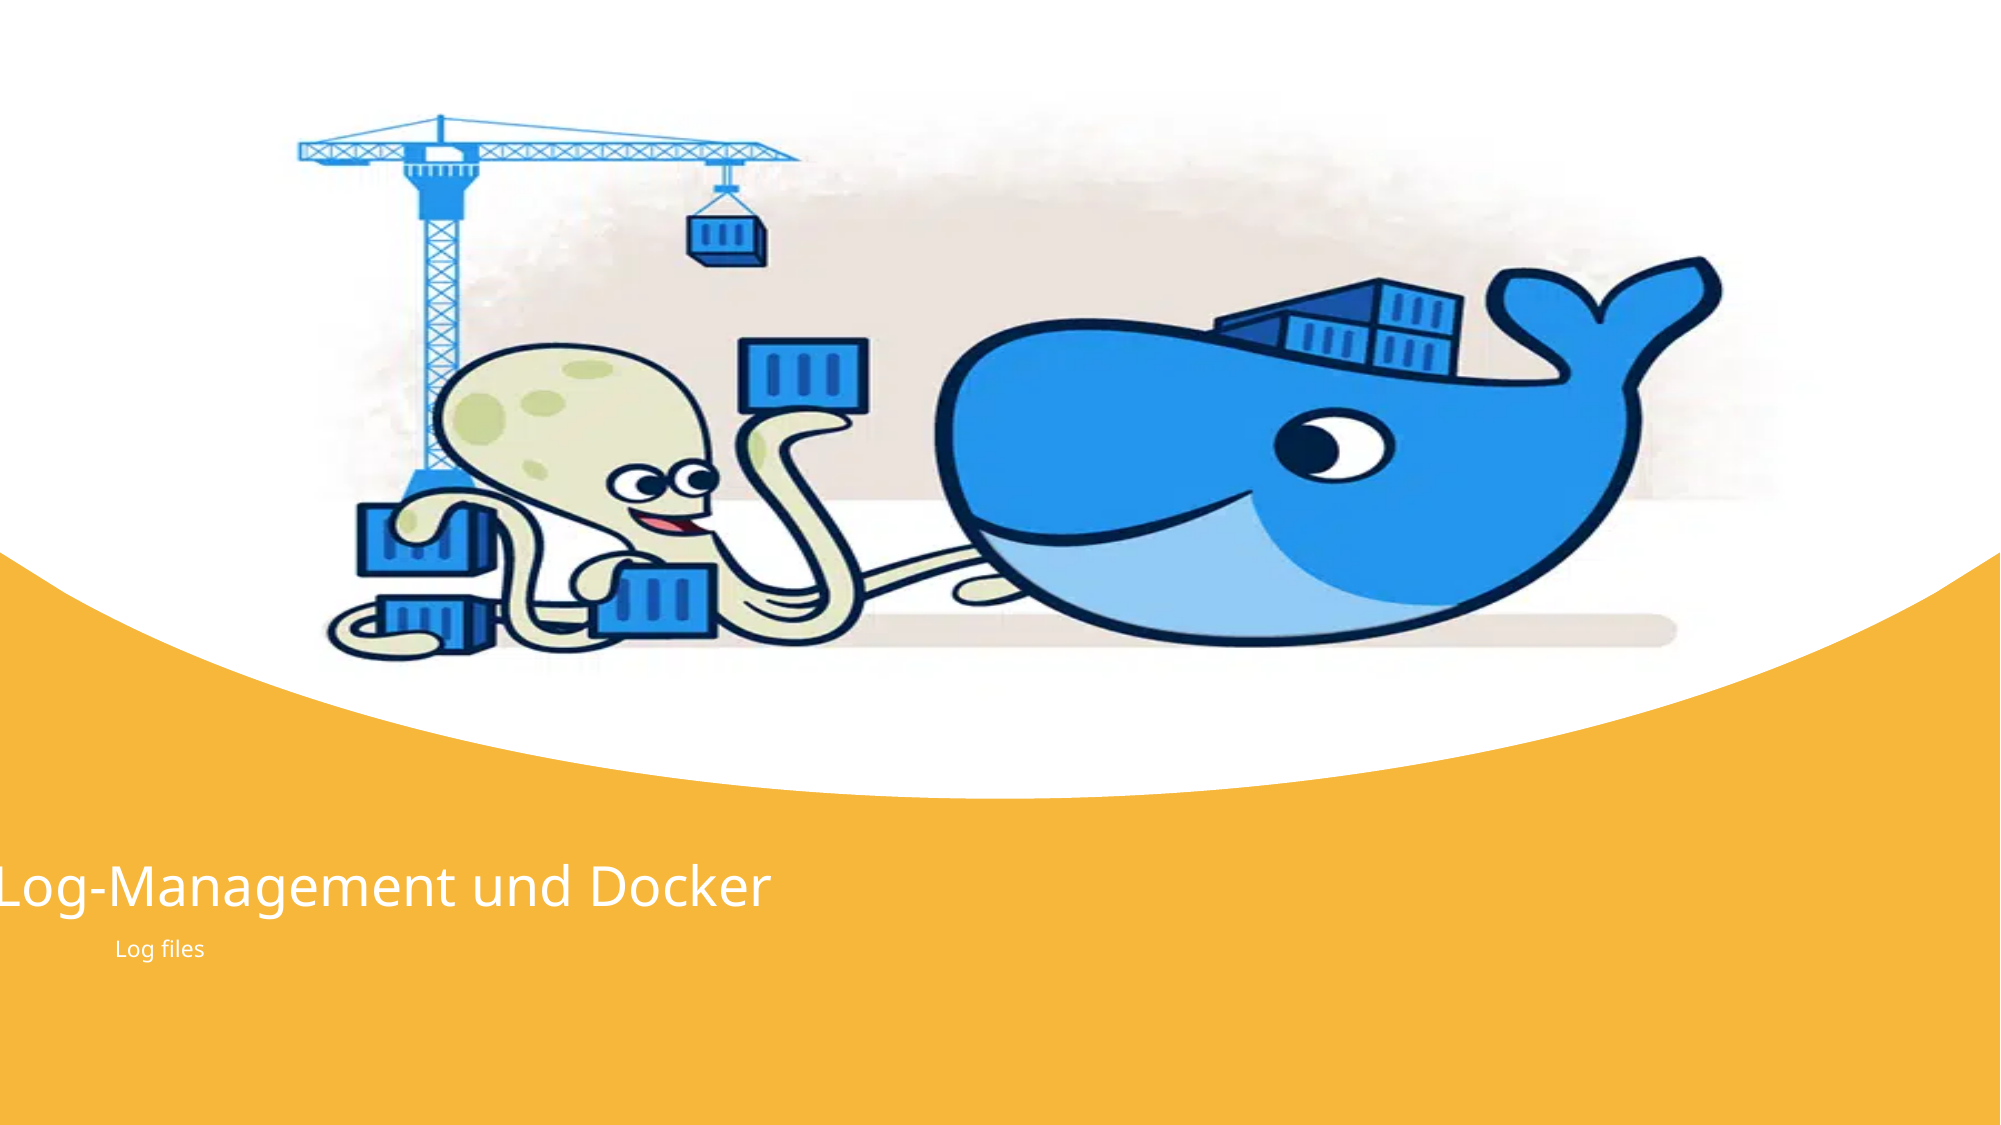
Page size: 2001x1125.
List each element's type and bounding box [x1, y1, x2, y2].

text_box [100, 843, 667, 966]
picture [0, 0, 2000, 799]
